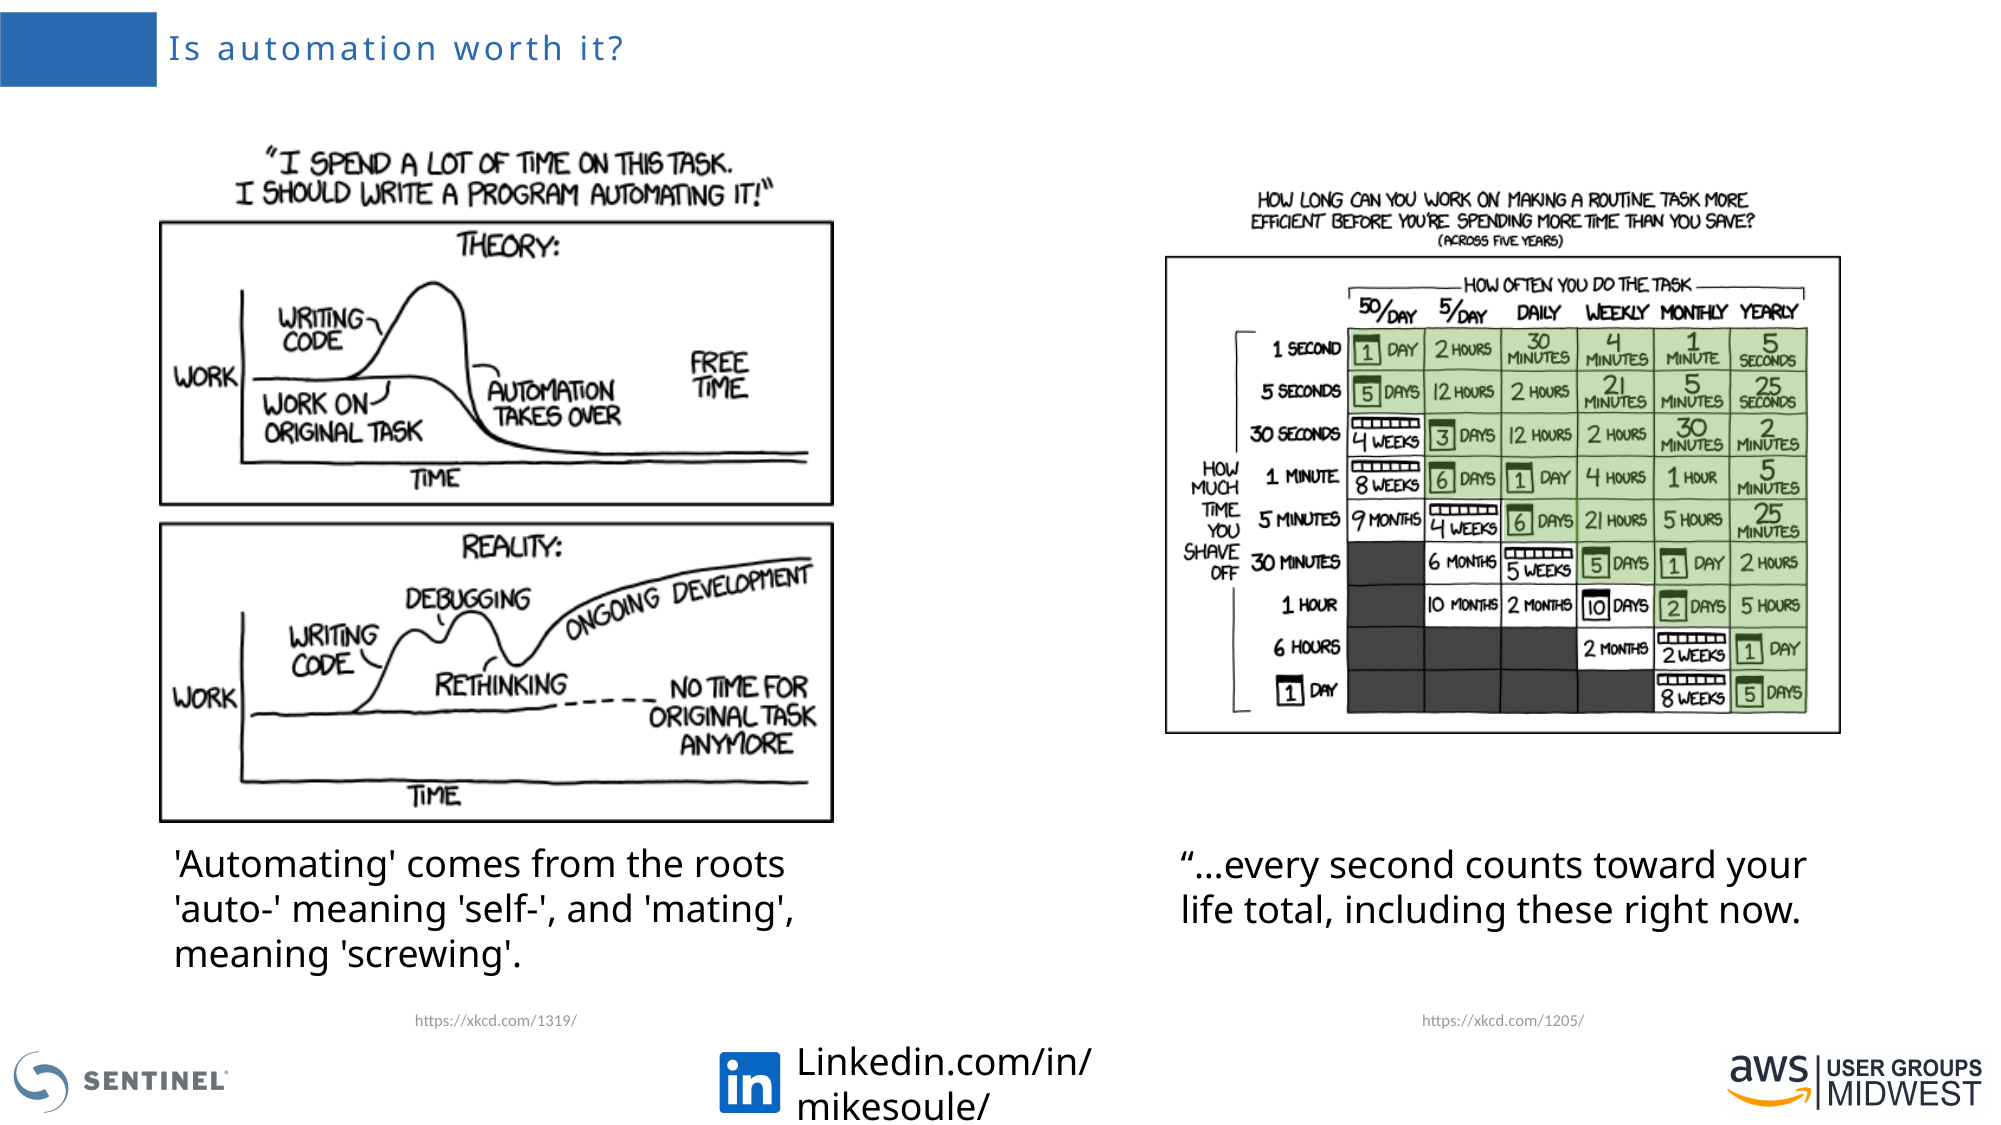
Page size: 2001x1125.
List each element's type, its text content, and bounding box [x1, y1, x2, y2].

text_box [1350, 328, 1809, 712]
picture [1, 13, 156, 86]
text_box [1165, 185, 1841, 940]
picture [13, 1051, 229, 1113]
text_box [158, 140, 834, 985]
picture [716, 1051, 782, 1114]
text_box https://xkcd.com/1205/ [1165, 1002, 1841, 1037]
picture [1722, 1051, 1988, 1114]
title Is automation worth it? [168, 12, 1649, 87]
text_box https://xkcd.com/1319/ [158, 1002, 834, 1037]
